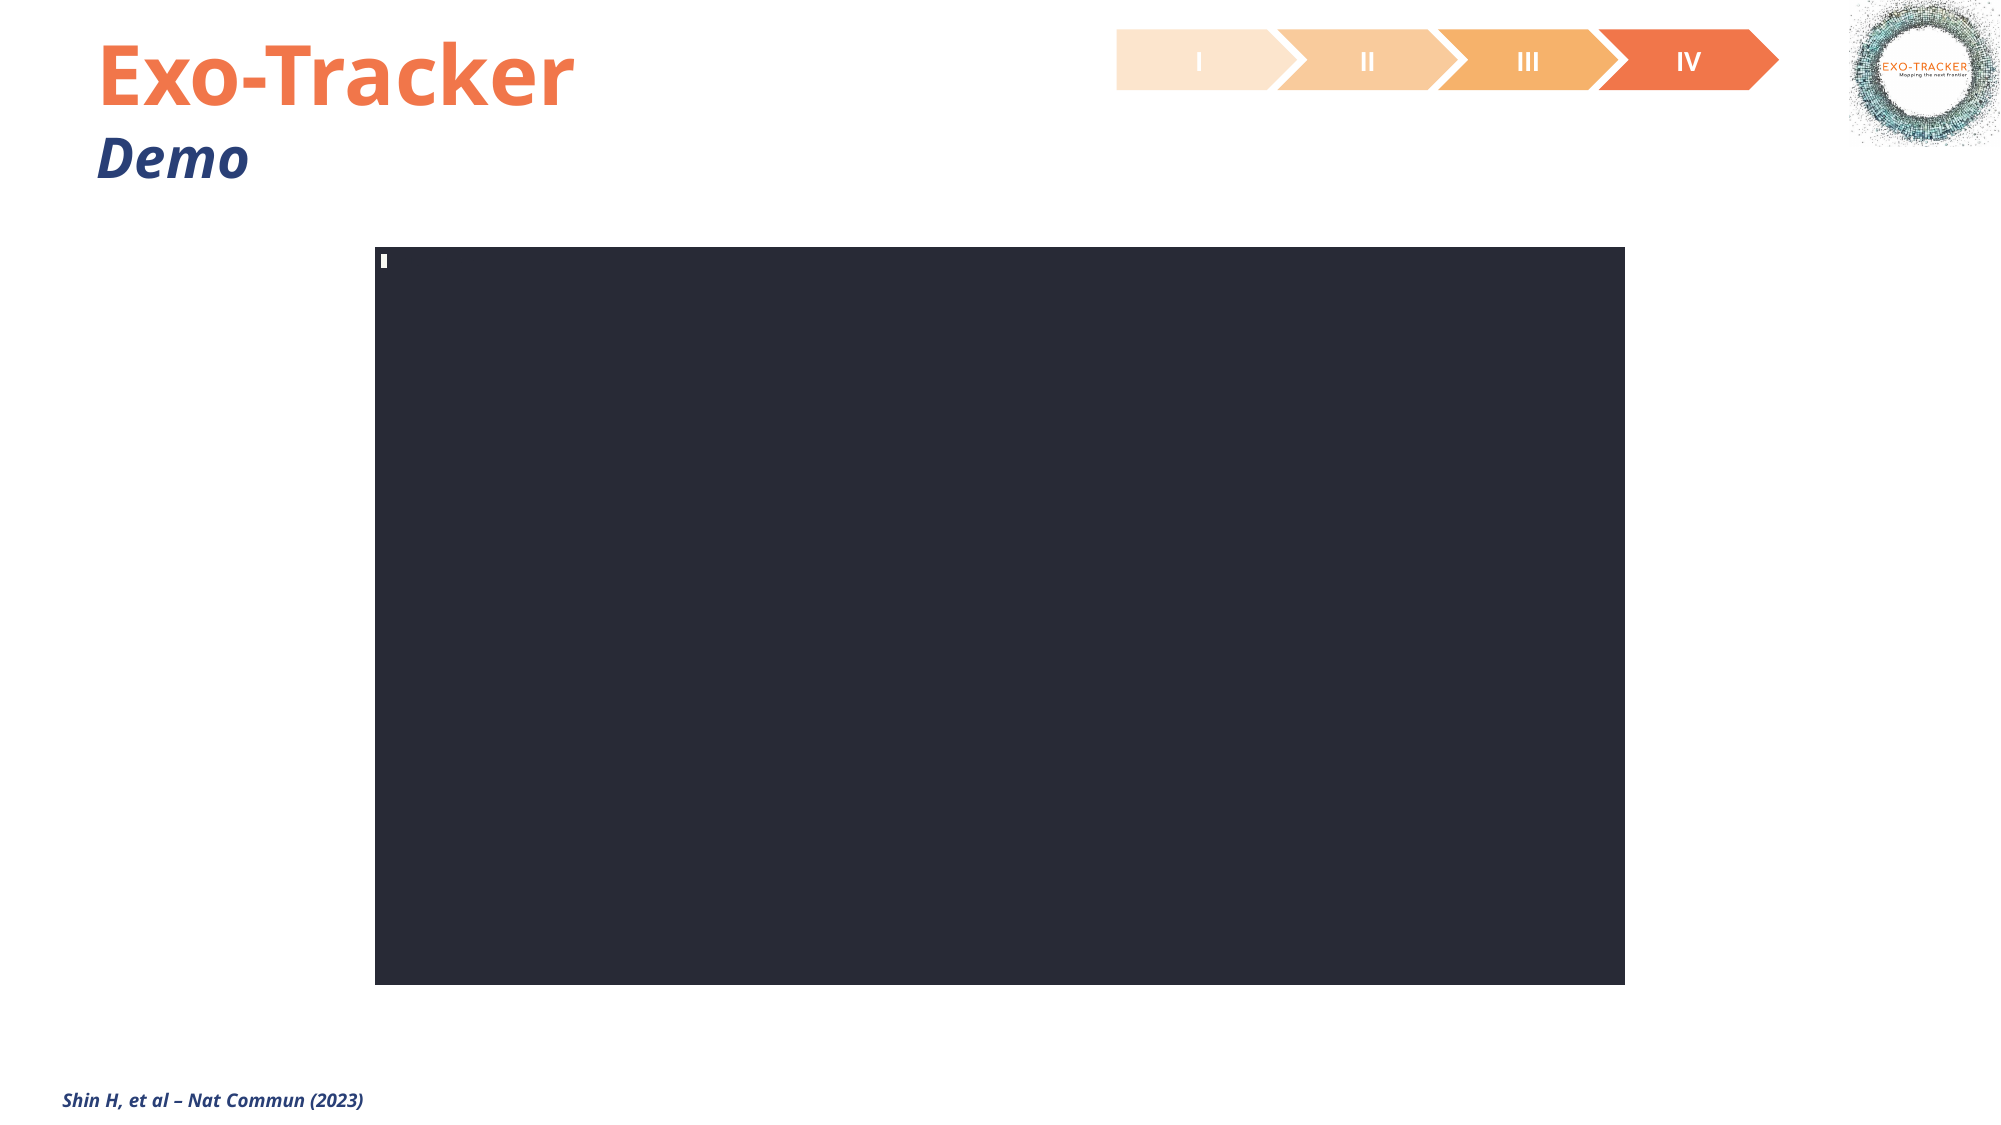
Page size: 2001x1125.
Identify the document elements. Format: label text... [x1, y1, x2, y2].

picture [1849, 0, 2000, 147]
text_box Exo-Tracker Demo [76, 0, 1762, 216]
picture [375, 247, 1625, 985]
text_box Shin H, et al – Nat Commun (2023) [47, 1077, 457, 1123]
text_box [1116, 29, 1780, 91]
